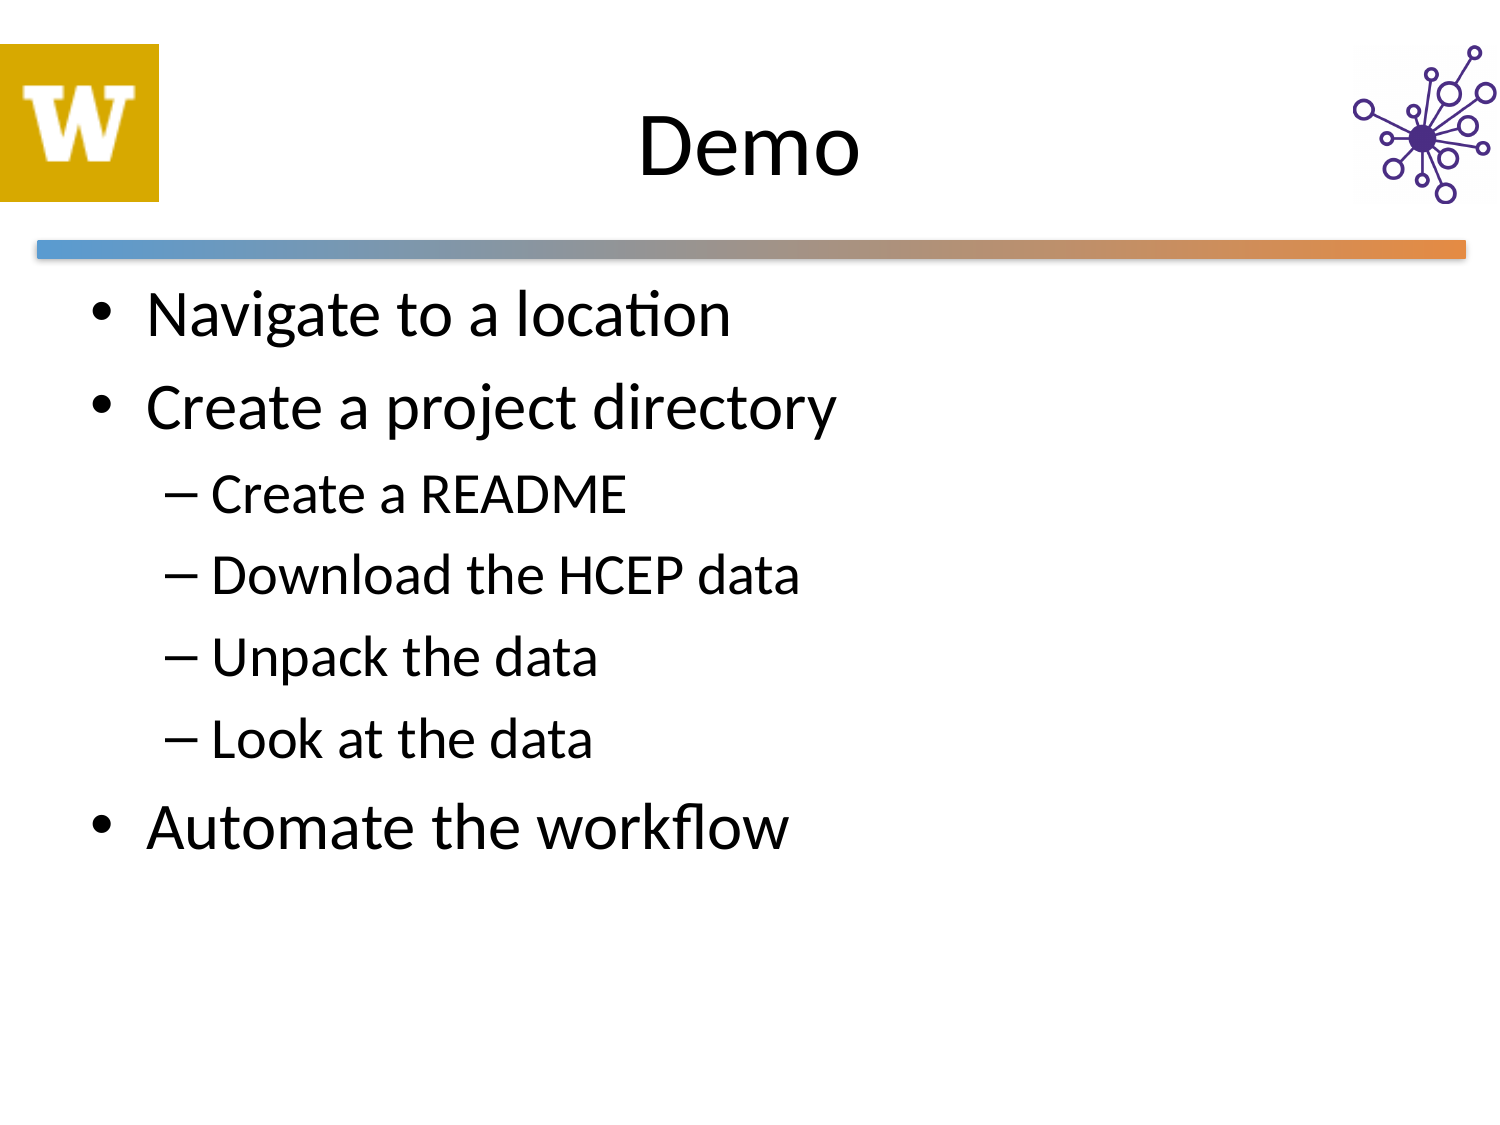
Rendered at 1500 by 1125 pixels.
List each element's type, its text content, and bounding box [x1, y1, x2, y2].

title Demo [75, 45, 1425, 233]
list Navigate to a location Create a project directory Create a README Download the HCEP data Unpack the data Look at the data Automate the workflow [75, 262, 1425, 1093]
picture [1425, 45, 1497, 204]
picture [0, 44, 159, 202]
